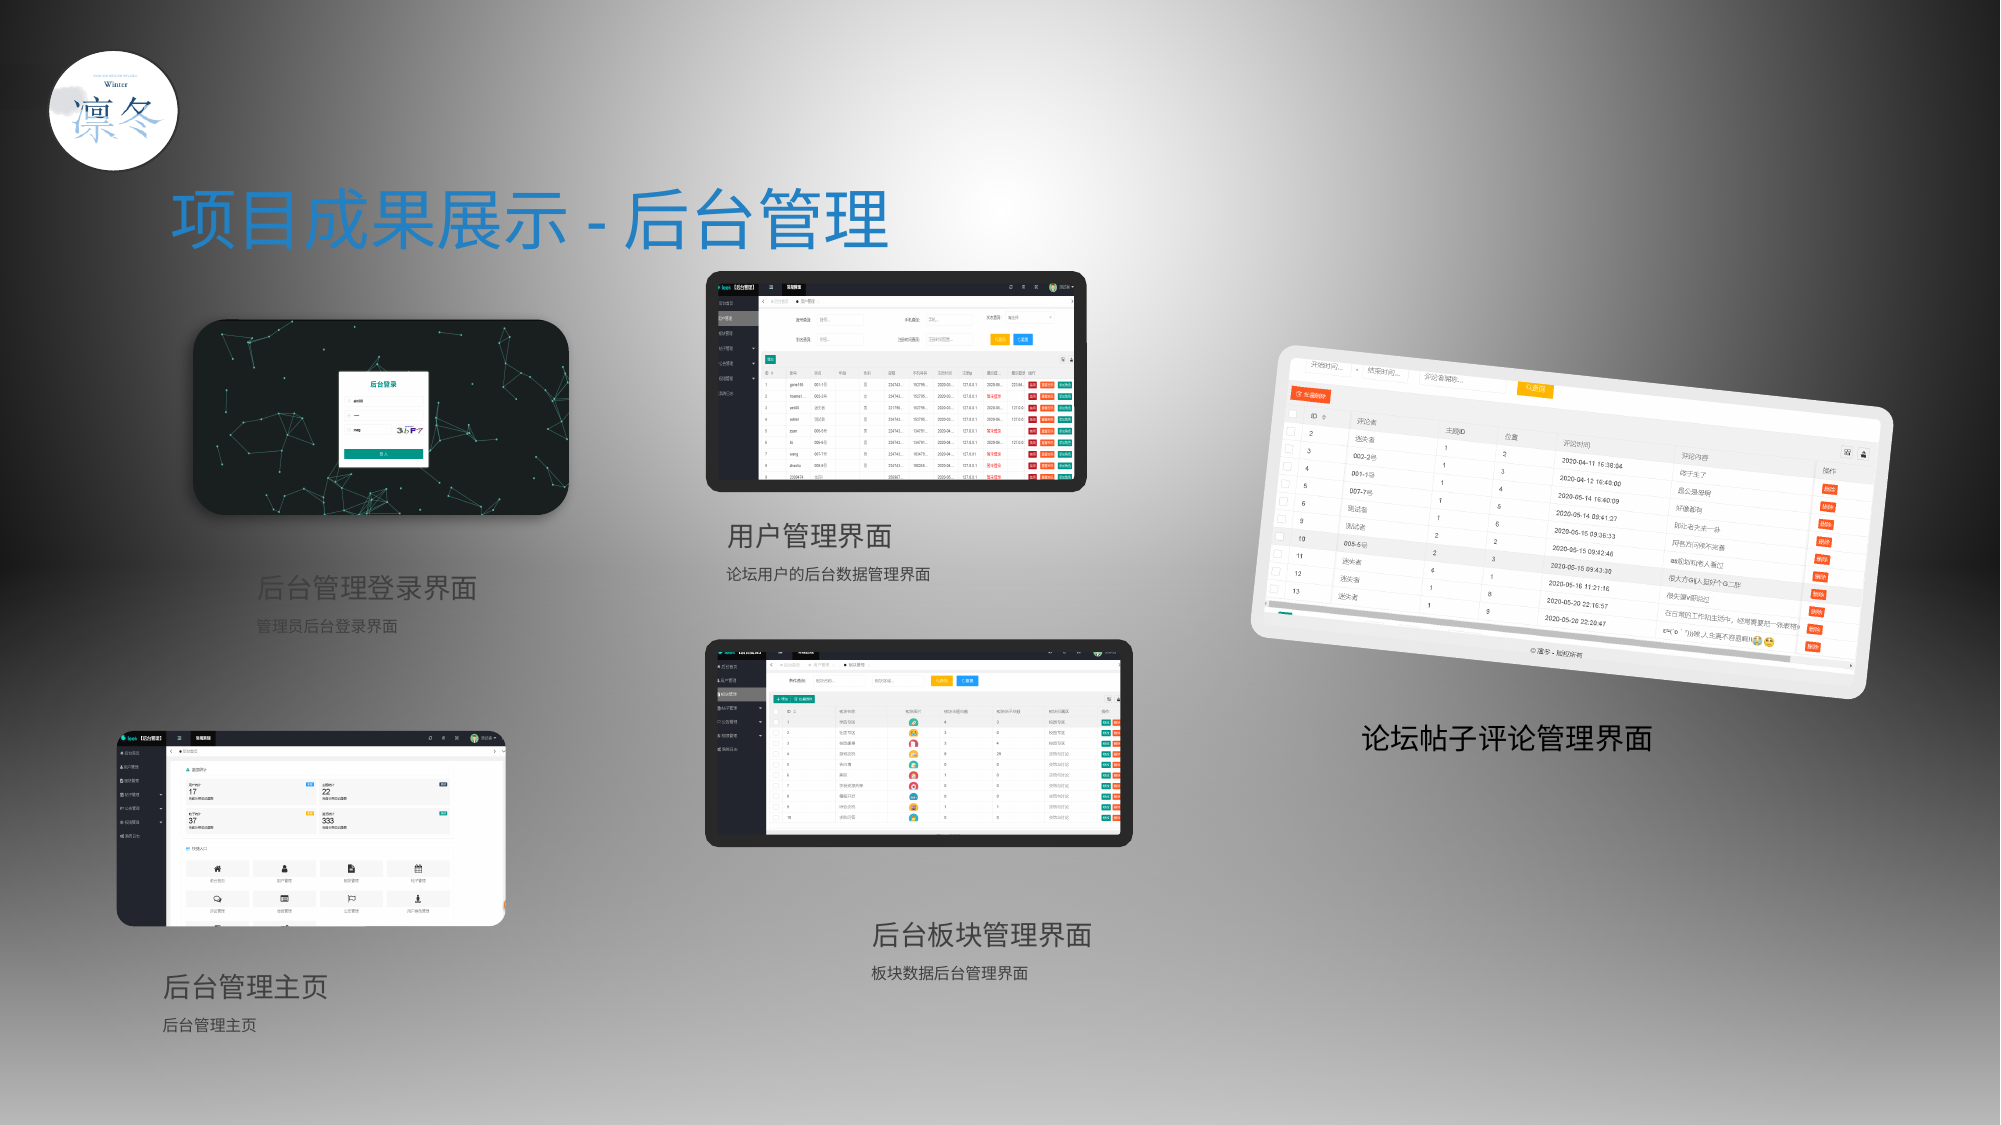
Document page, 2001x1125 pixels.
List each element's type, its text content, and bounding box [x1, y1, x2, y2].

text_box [856, 903, 1204, 989]
text_box 论坛帖子评论管理界面 [1346, 712, 1669, 763]
text_box 项目成果展示-后台管理 [155, 170, 1043, 415]
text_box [147, 955, 495, 1041]
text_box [241, 556, 589, 642]
picture [0, 0, 2000, 1125]
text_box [711, 505, 1059, 591]
